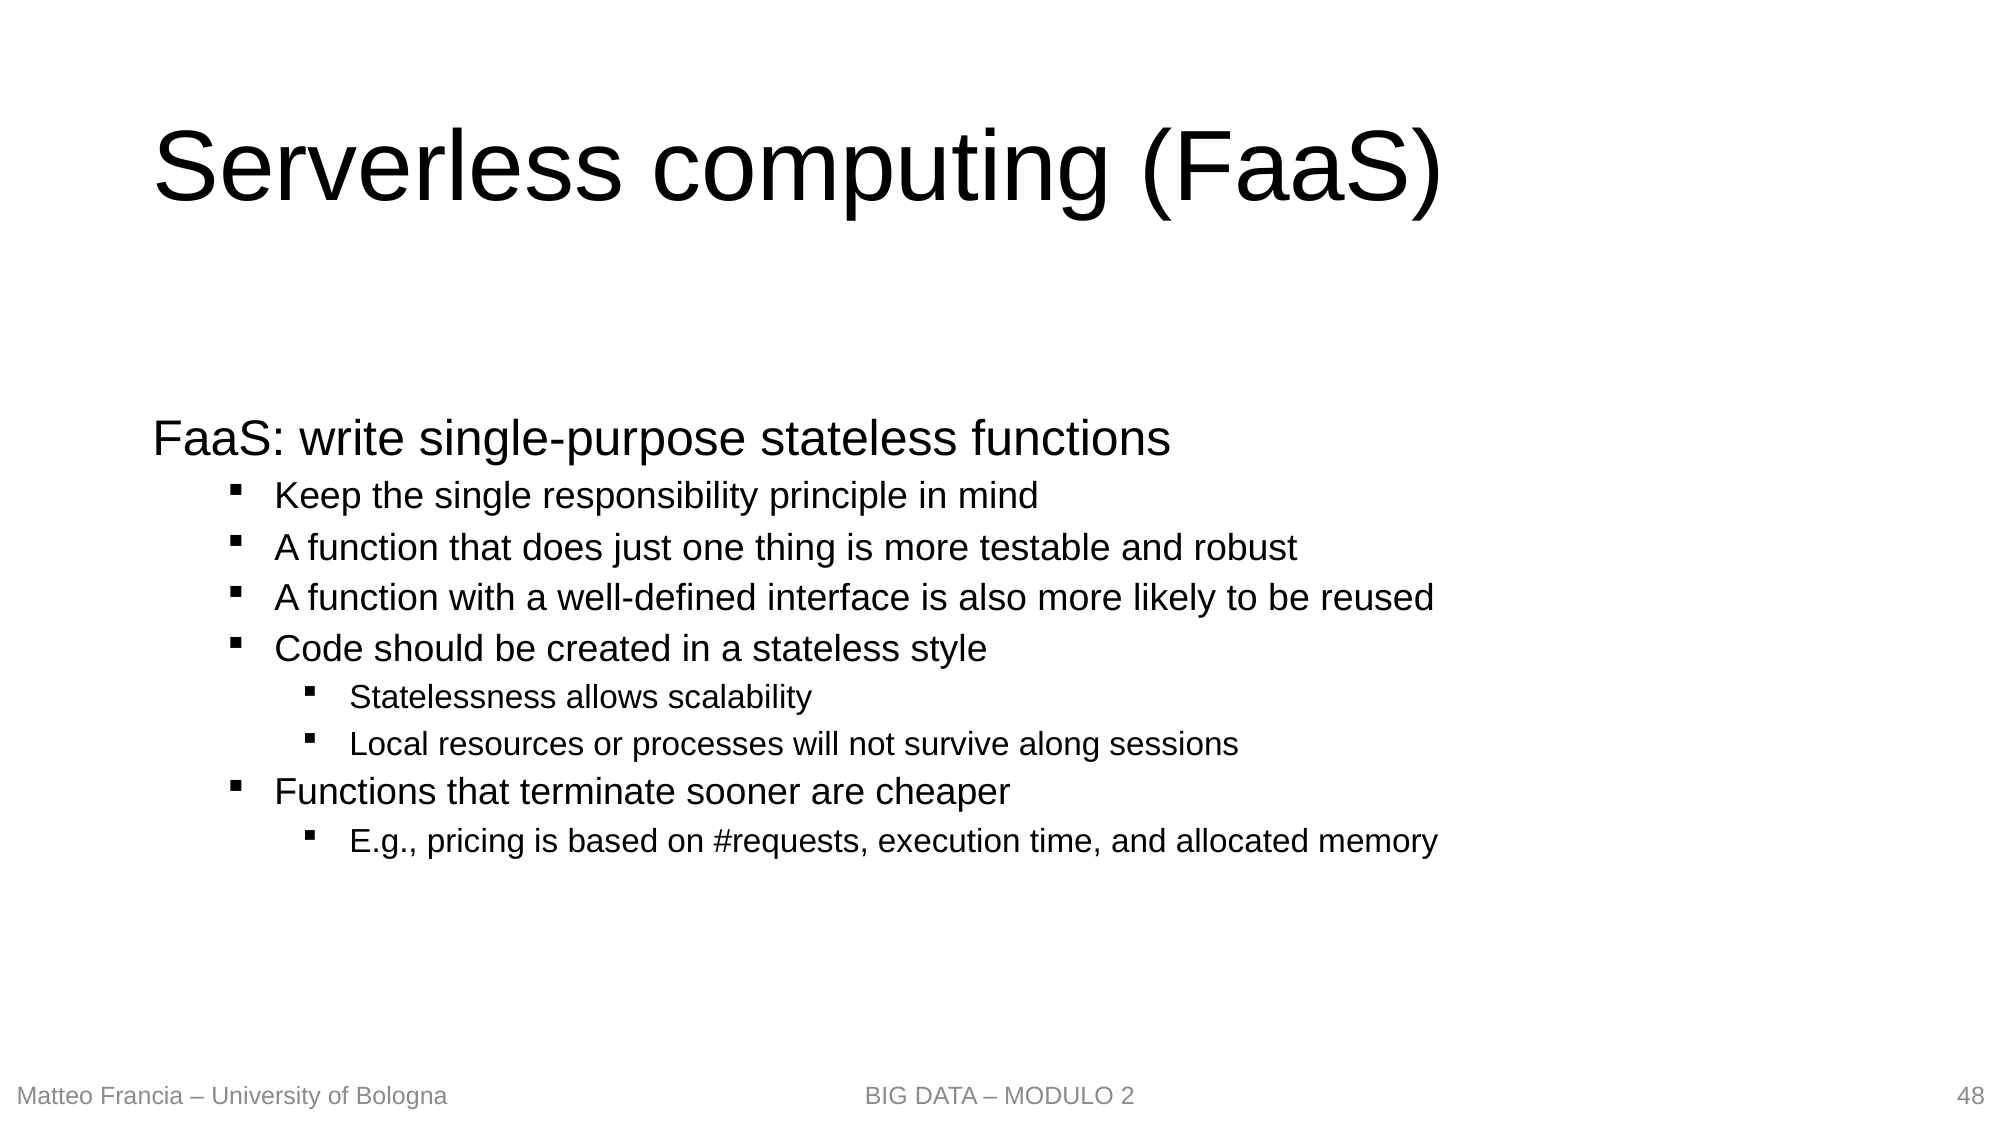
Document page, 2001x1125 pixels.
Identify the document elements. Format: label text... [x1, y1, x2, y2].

footer Matteo Francia – University of Bologna [0, 1065, 466, 1125]
list FaaS: write single-purpose stateless functions Keep the single responsibility principle in mind A function that does just one thing is more testable and robust A function with a well-defined interface is also more likely to be reused Code should be created in a stateless style Statelessness allows scalability Local resources or processes will not survive along sessions Functions that terminate sooner are cheaper E.g., pricing is based on #requests, execution time, and allocated memory [137, 278, 1863, 993]
slide_number 48 [1550, 1065, 2000, 1125]
title Serverless computing (FaaS) [137, 59, 1863, 278]
